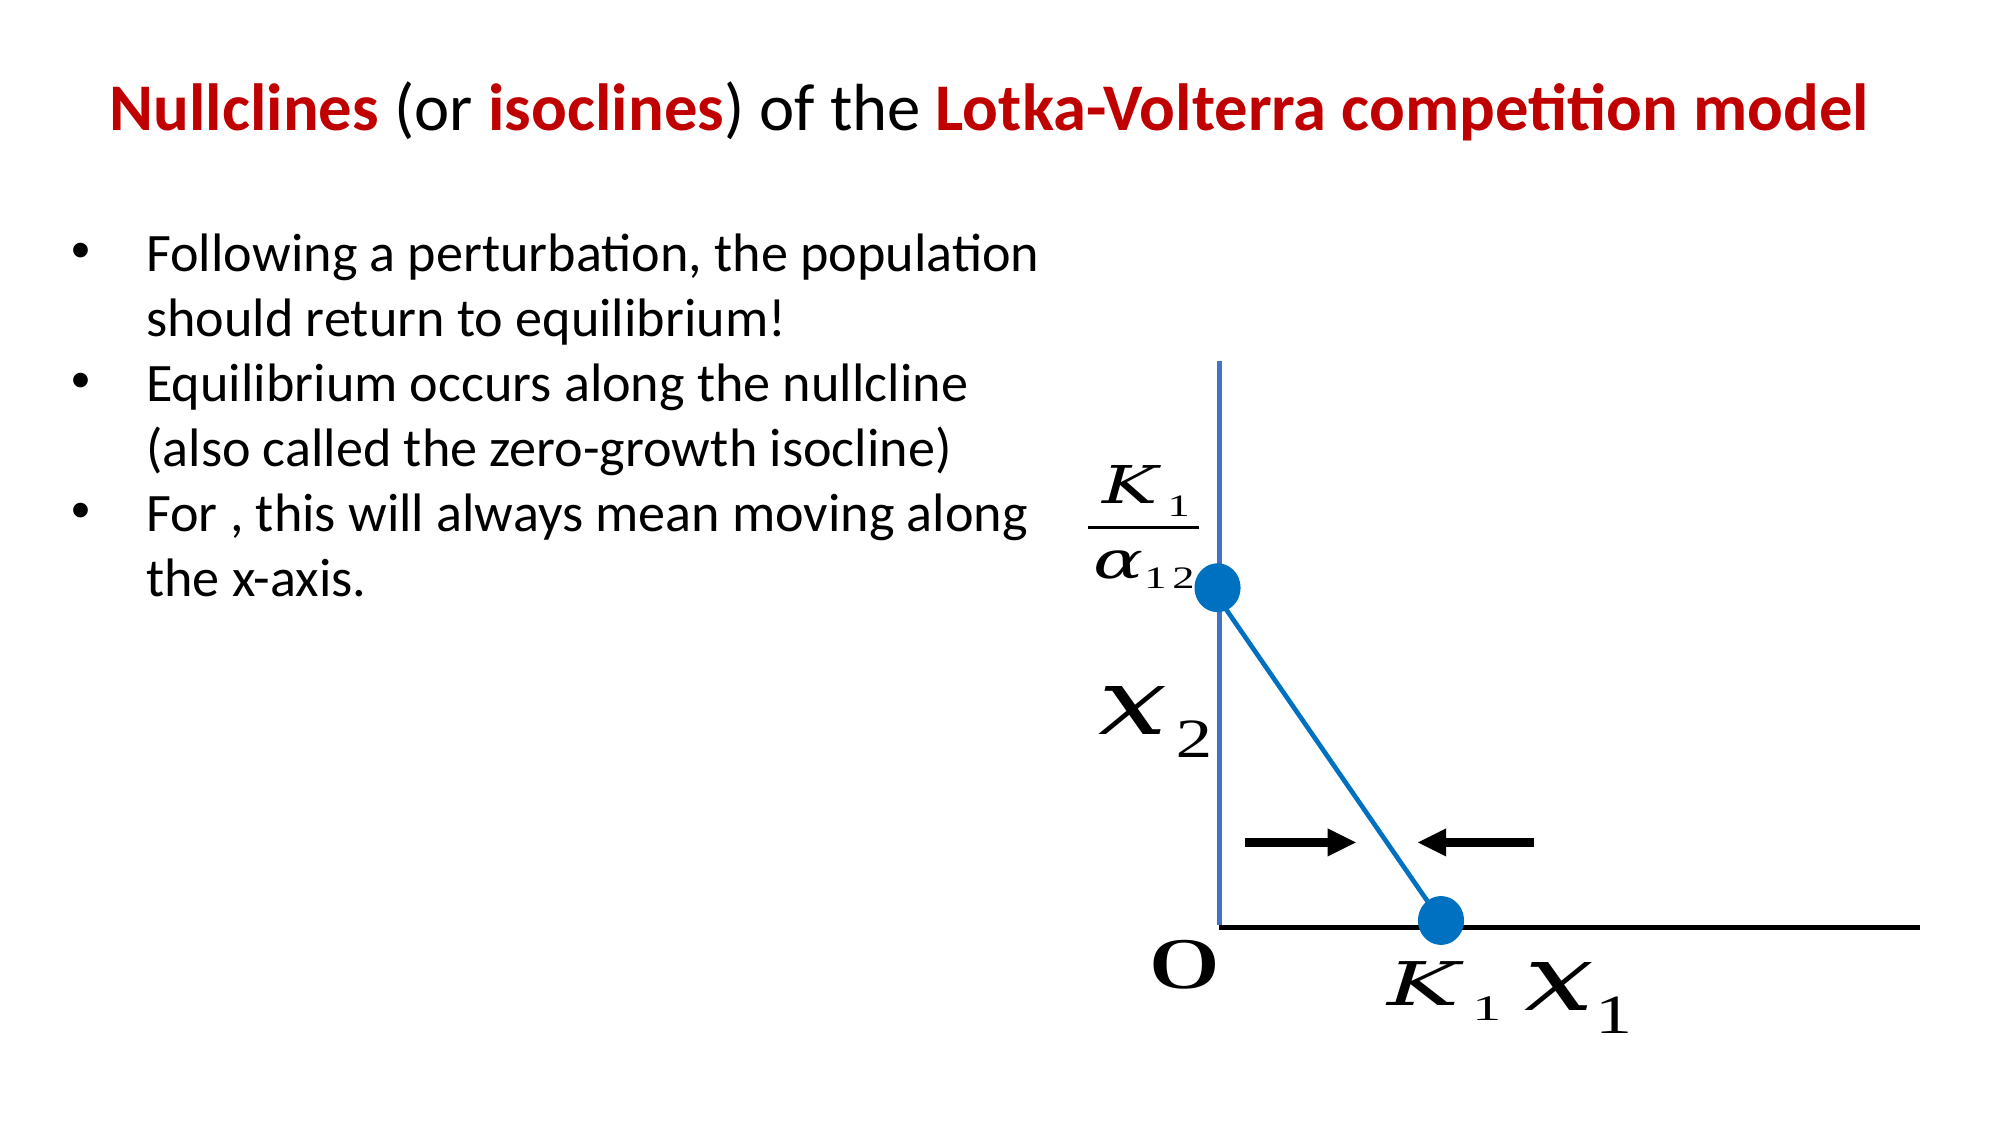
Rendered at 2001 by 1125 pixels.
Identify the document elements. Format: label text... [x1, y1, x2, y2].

text_box [1193, 562, 1219, 612]
text_box [1418, 928, 1464, 946]
text_box Nullclines (or isoclines) of the Lotka-Volterra competition model [74, 56, 1921, 152]
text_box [1208, 584, 1441, 921]
text_box [1220, 562, 1242, 584]
text_box [1416, 895, 1466, 927]
